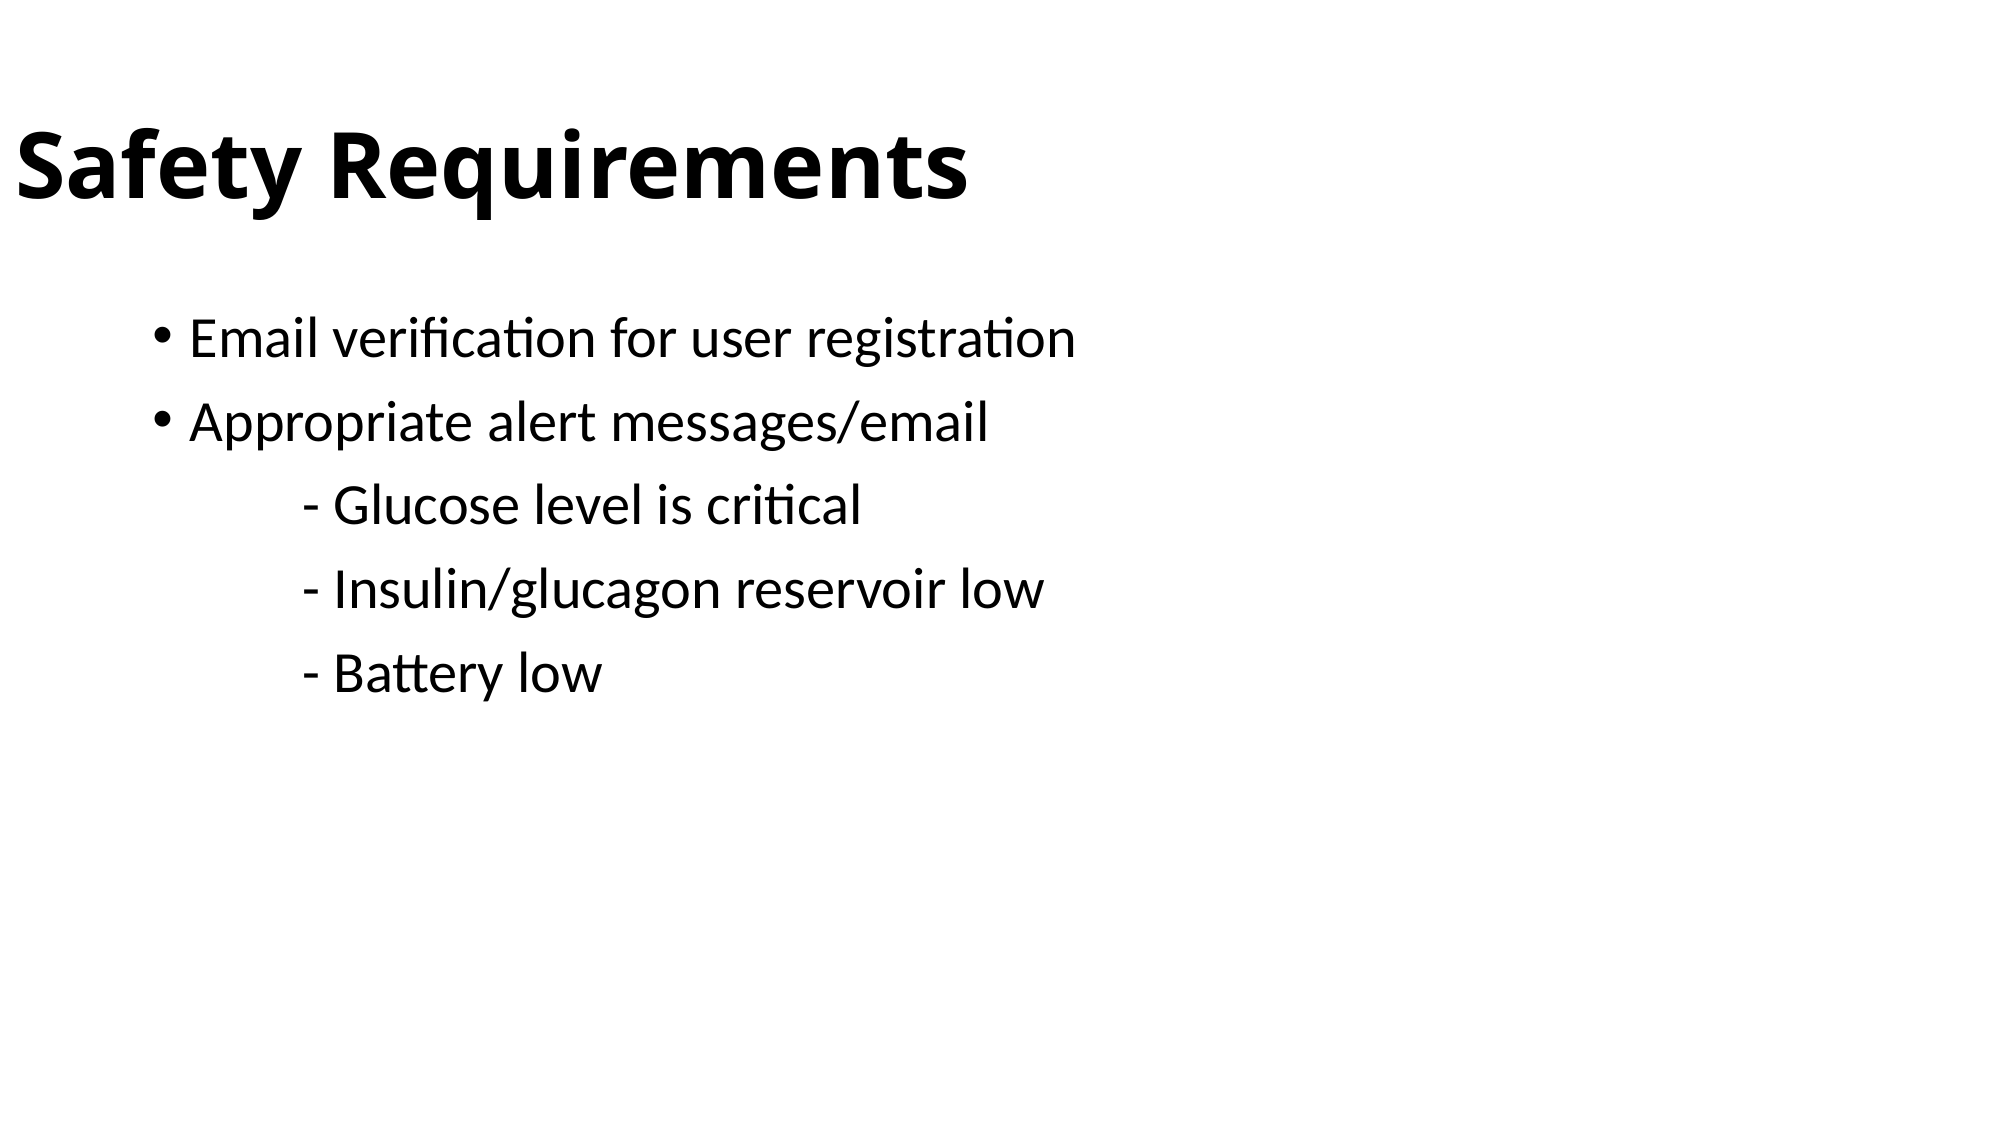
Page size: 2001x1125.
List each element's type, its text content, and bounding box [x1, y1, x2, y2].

list Email verification for user registration Appropriate alert messages/email - Glucose level is critical - Insulin/glucagon reservoir low - Battery low [137, 299, 1863, 1014]
title Safety Requirements [0, 59, 2000, 278]
